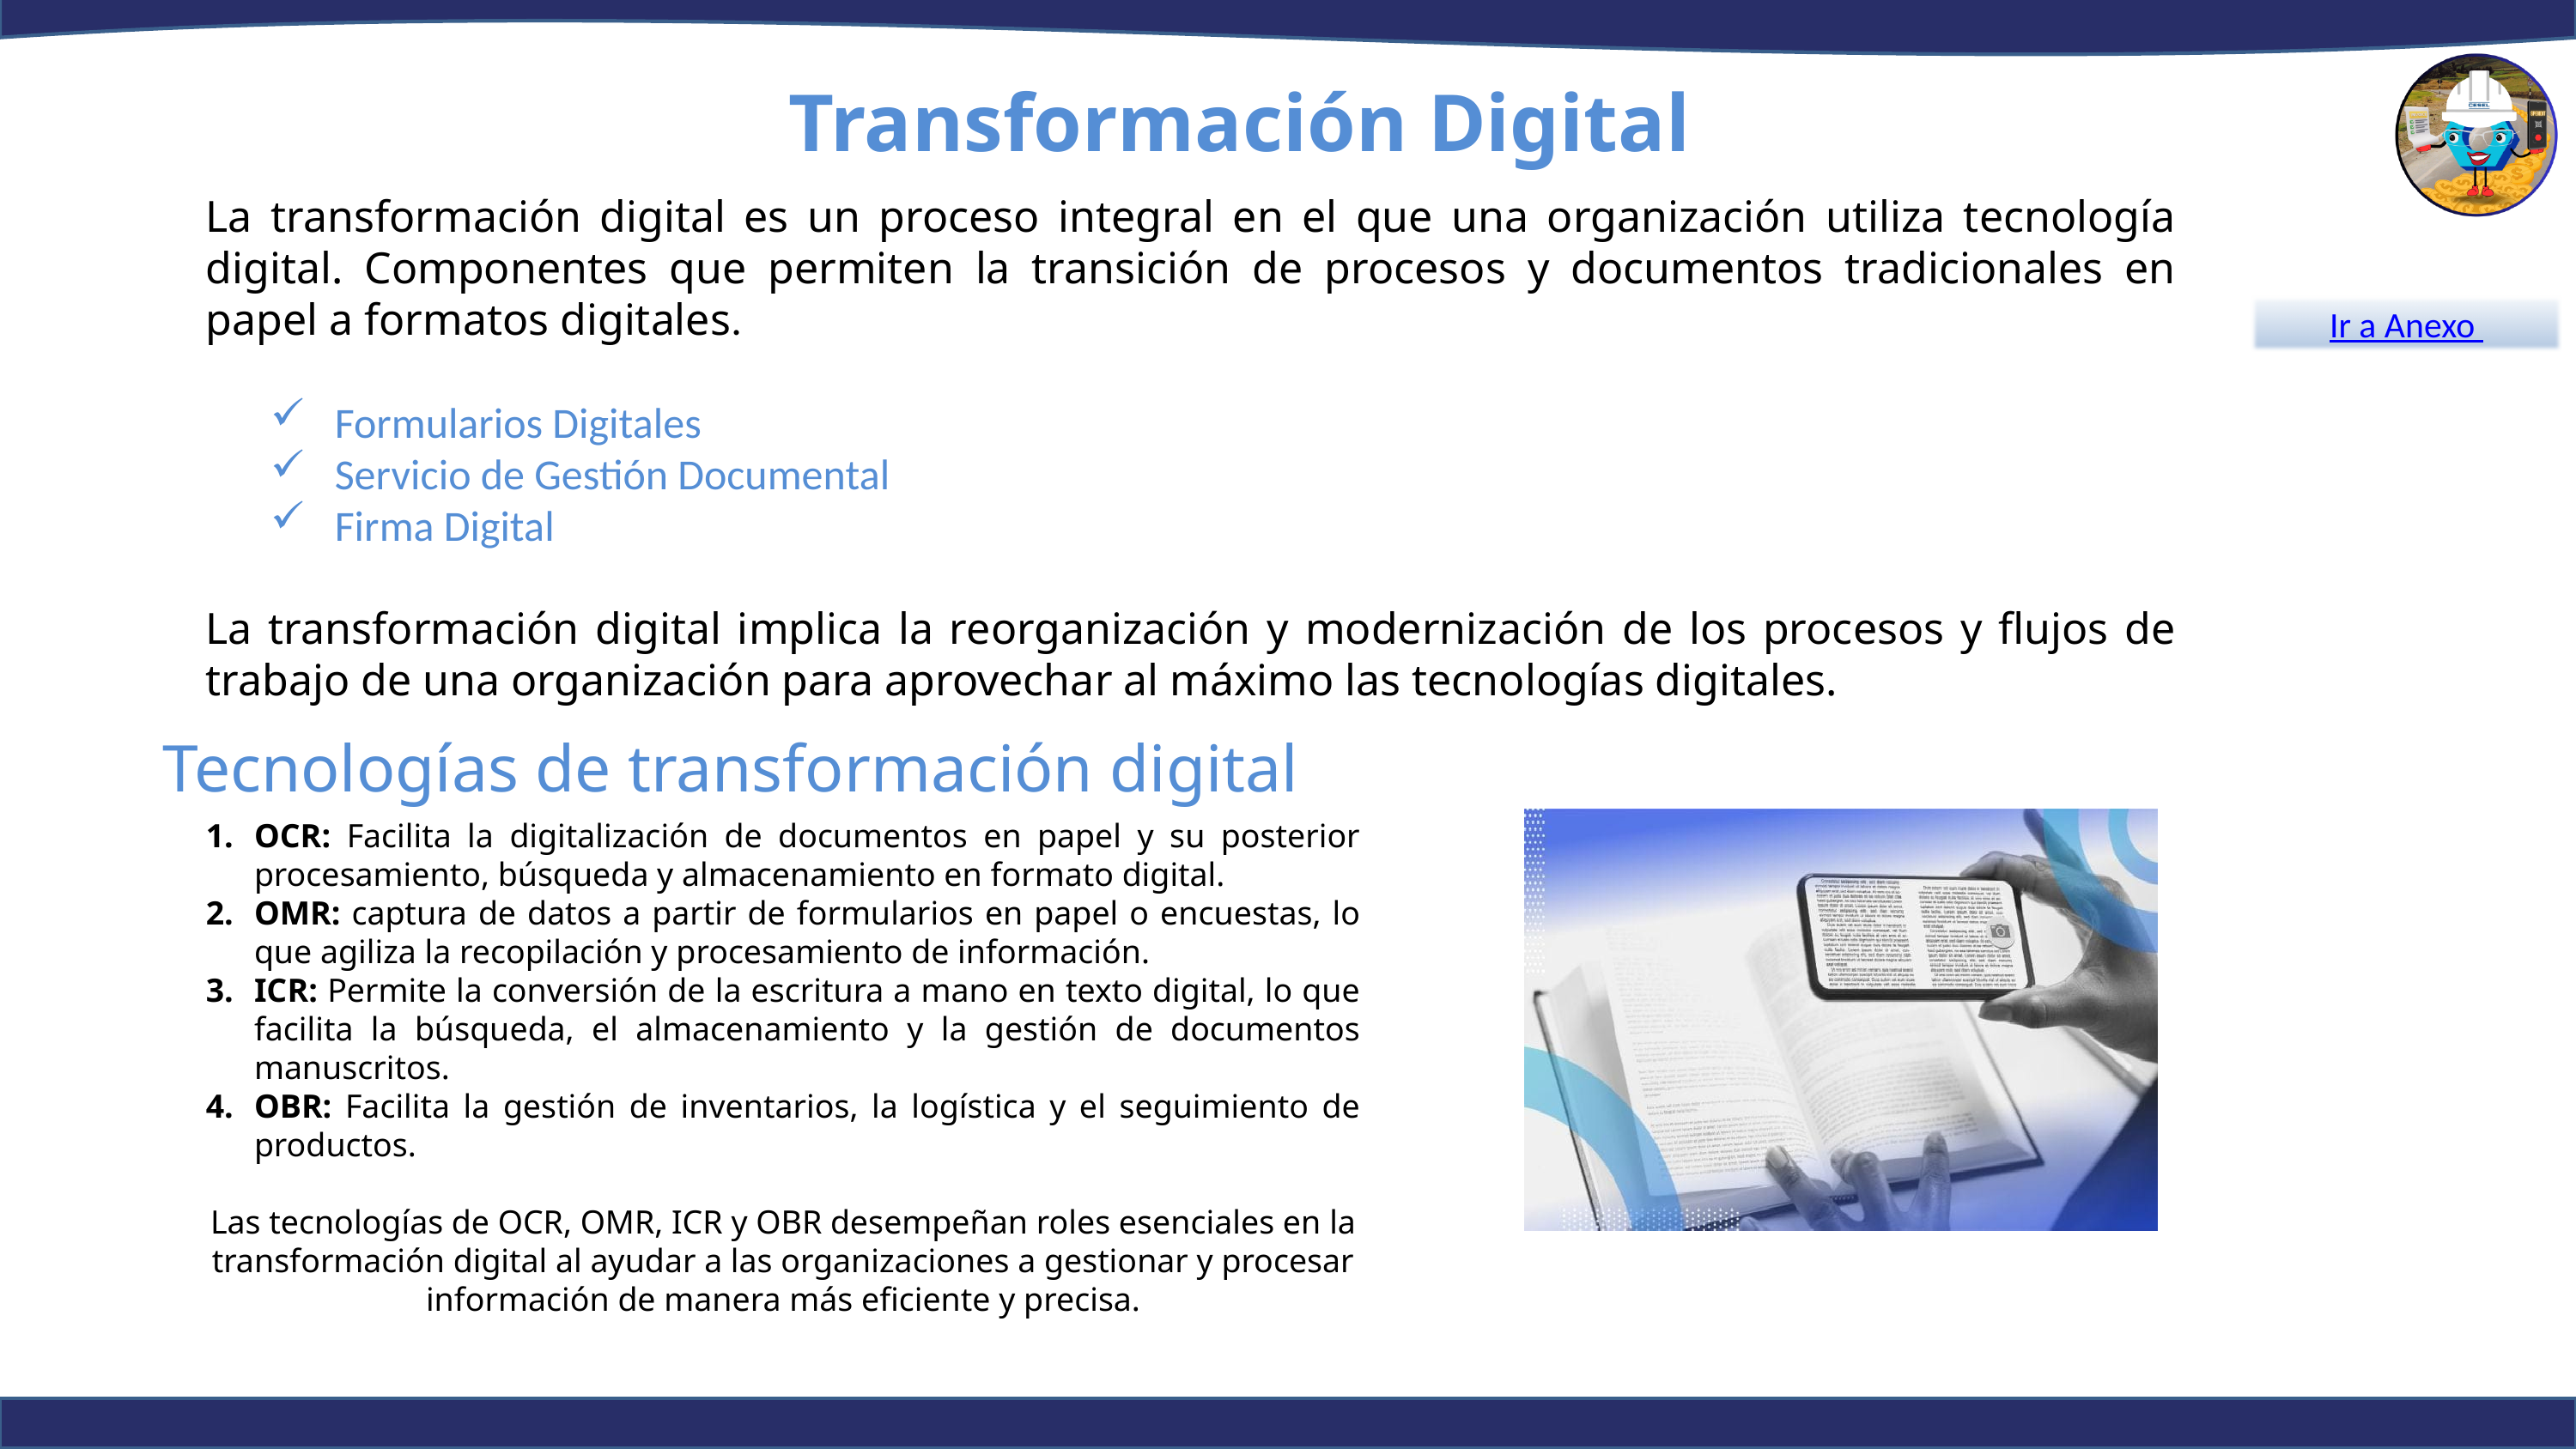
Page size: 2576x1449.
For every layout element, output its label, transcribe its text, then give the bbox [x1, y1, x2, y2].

text_box [0, 0, 2576, 57]
picture [1523, 809, 2158, 1231]
text_box OCR: Facilita la digitalización de documentos en papel y su posterior procesamiento, búsqueda y almacenamiento en formato digital. OMR: captura de datos a partir de formularios en papel o encuestas, lo que agiliza la recopilación y procesamiento de información. ICR: Permite la conversión de la escritura a mano en texto digital, lo que facilita la búsqueda, el almacenamiento y la gestión de documentos manuscritos. OBR: Facilita la gestión de inventarios, la logística y el seguimiento de productos. Las tecnologías de OCR, OMR, ICR y OBR desempeñan roles esenciales en la transformación digital al ayudar a las organizaciones a gestionar y procesar información de manera más eficiente y precisa. [193, 809, 1374, 1362]
picture [2393, 52, 2560, 218]
text_box Transformación Digital [106, 66, 2373, 173]
text_box Ir a Anexo [2257, 302, 2555, 345]
text_box La transformación digital es un proceso integral en el que una organización utiliza tecnología digital. Componentes que permiten la transición de procesos y documentos tradicionales en papel a formatos digitales. Formularios Digitales Servicio de Gestión Documental Firma Digital La transformación digital implica la reorganización y modernización de los procesos y flujos de trabajo de una organización para aprovechar al máximo las tecnologías digitales. [192, 183, 2190, 712]
text_box Tecnologías de transformación digital [149, 721, 1934, 812]
text_box [0, 1397, 2576, 1449]
